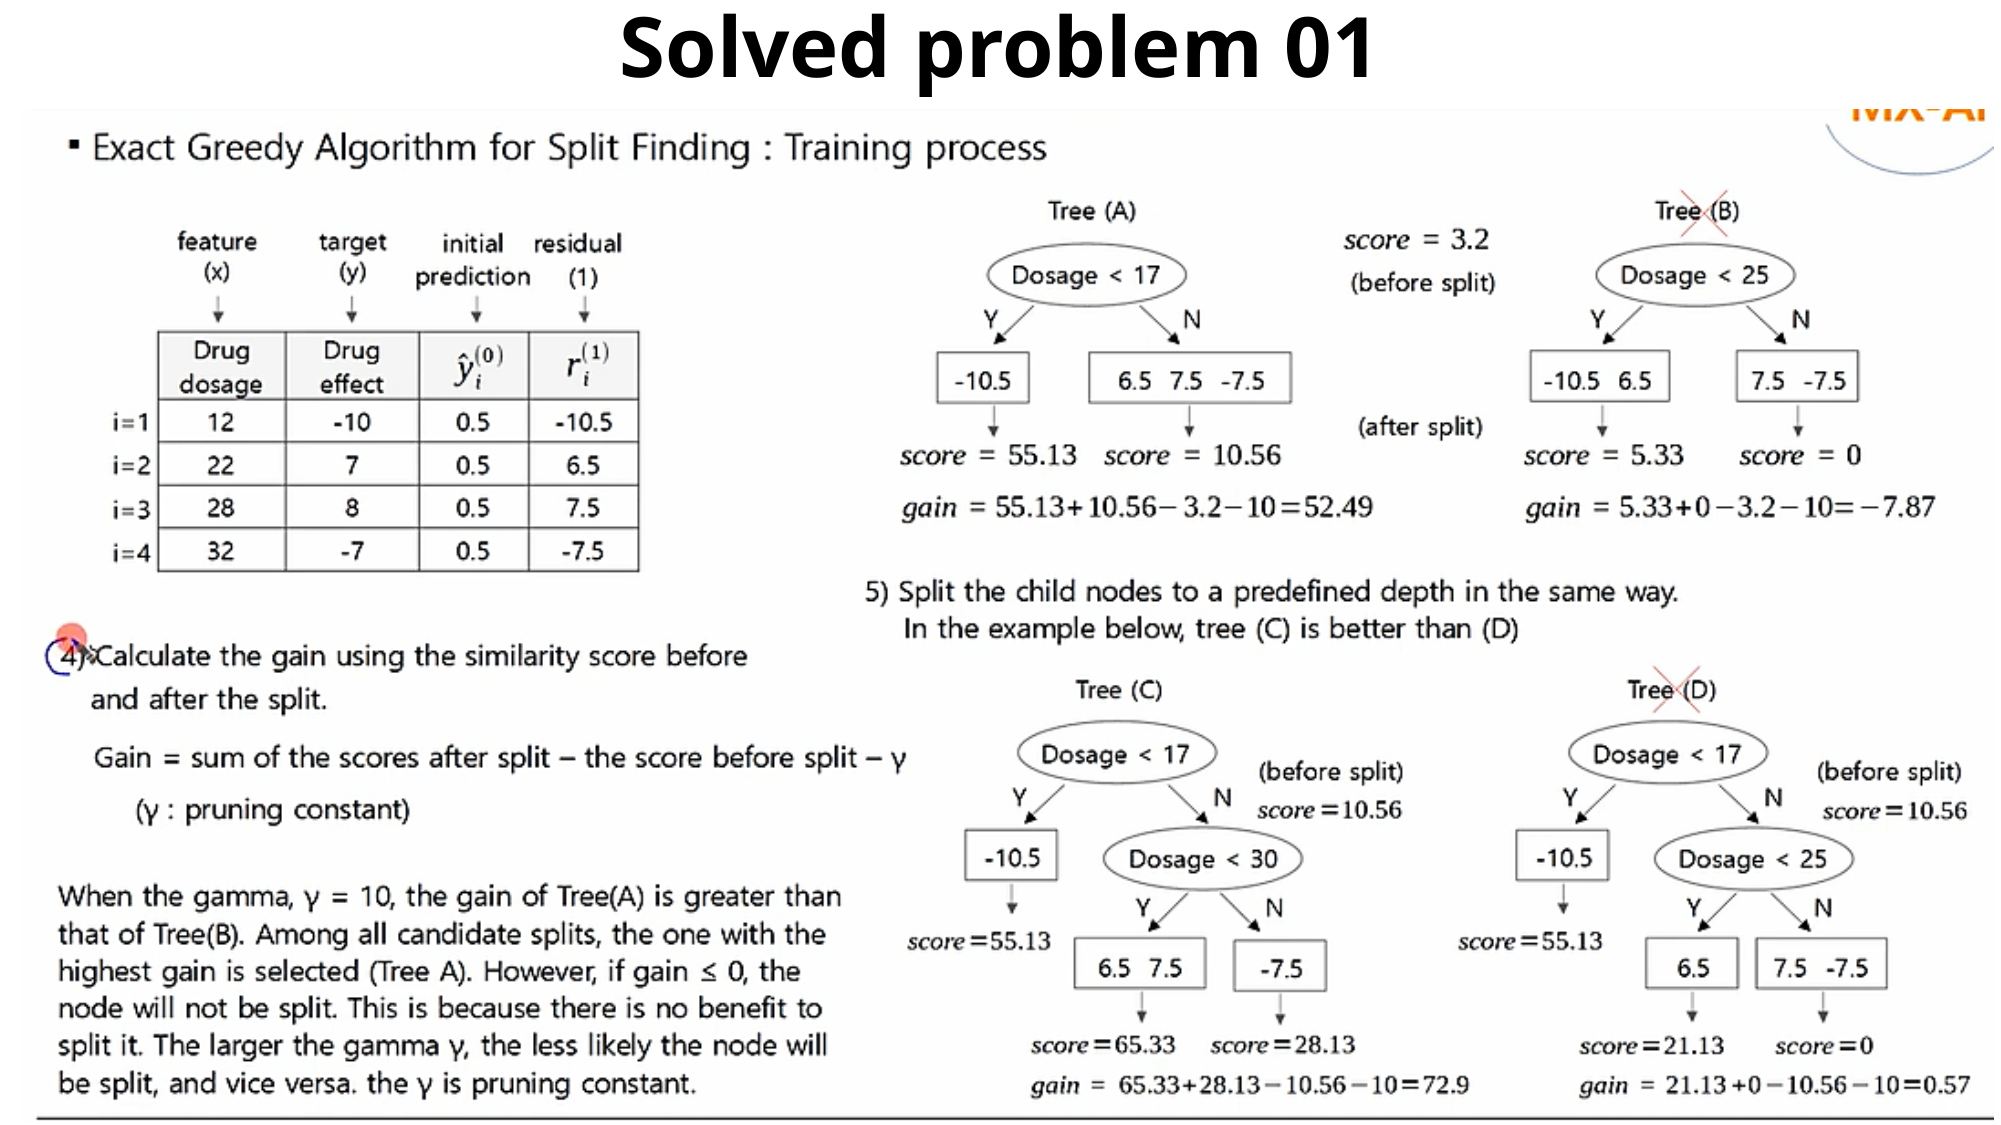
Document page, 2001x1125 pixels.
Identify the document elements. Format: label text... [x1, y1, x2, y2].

title Solved problem 01 [99, 0, 1900, 106]
picture [21, 109, 1995, 1123]
